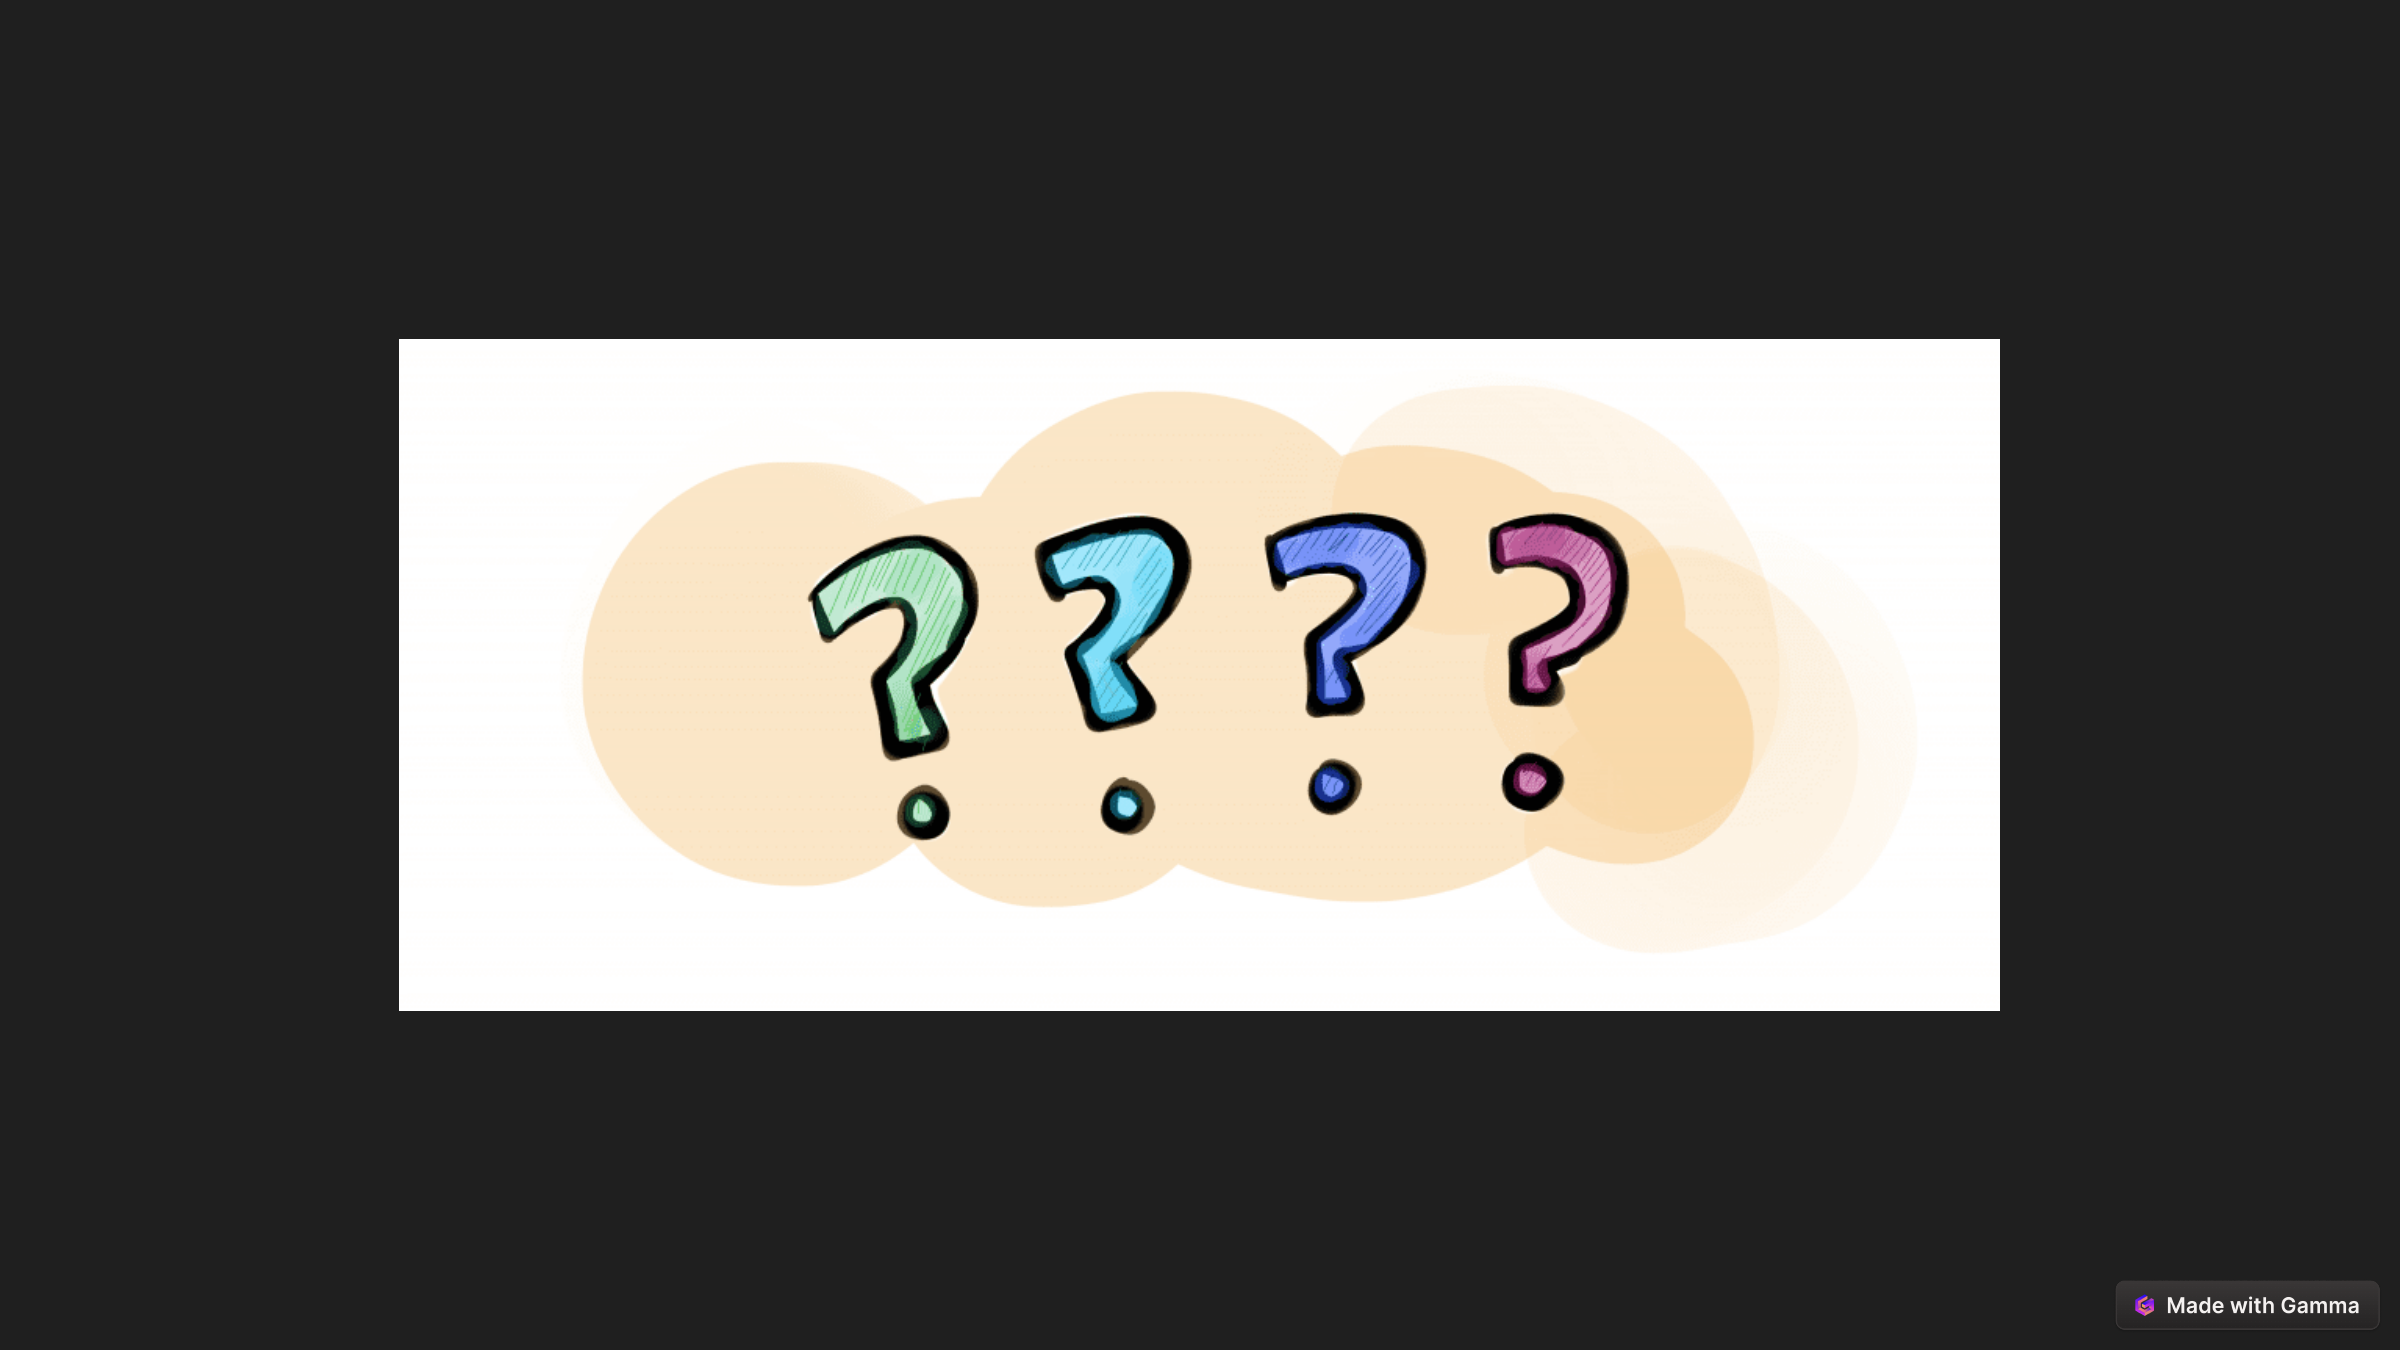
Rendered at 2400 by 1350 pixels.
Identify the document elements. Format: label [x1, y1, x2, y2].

picture [399, 339, 2000, 1011]
picture [2106, 1271, 2389, 1339]
